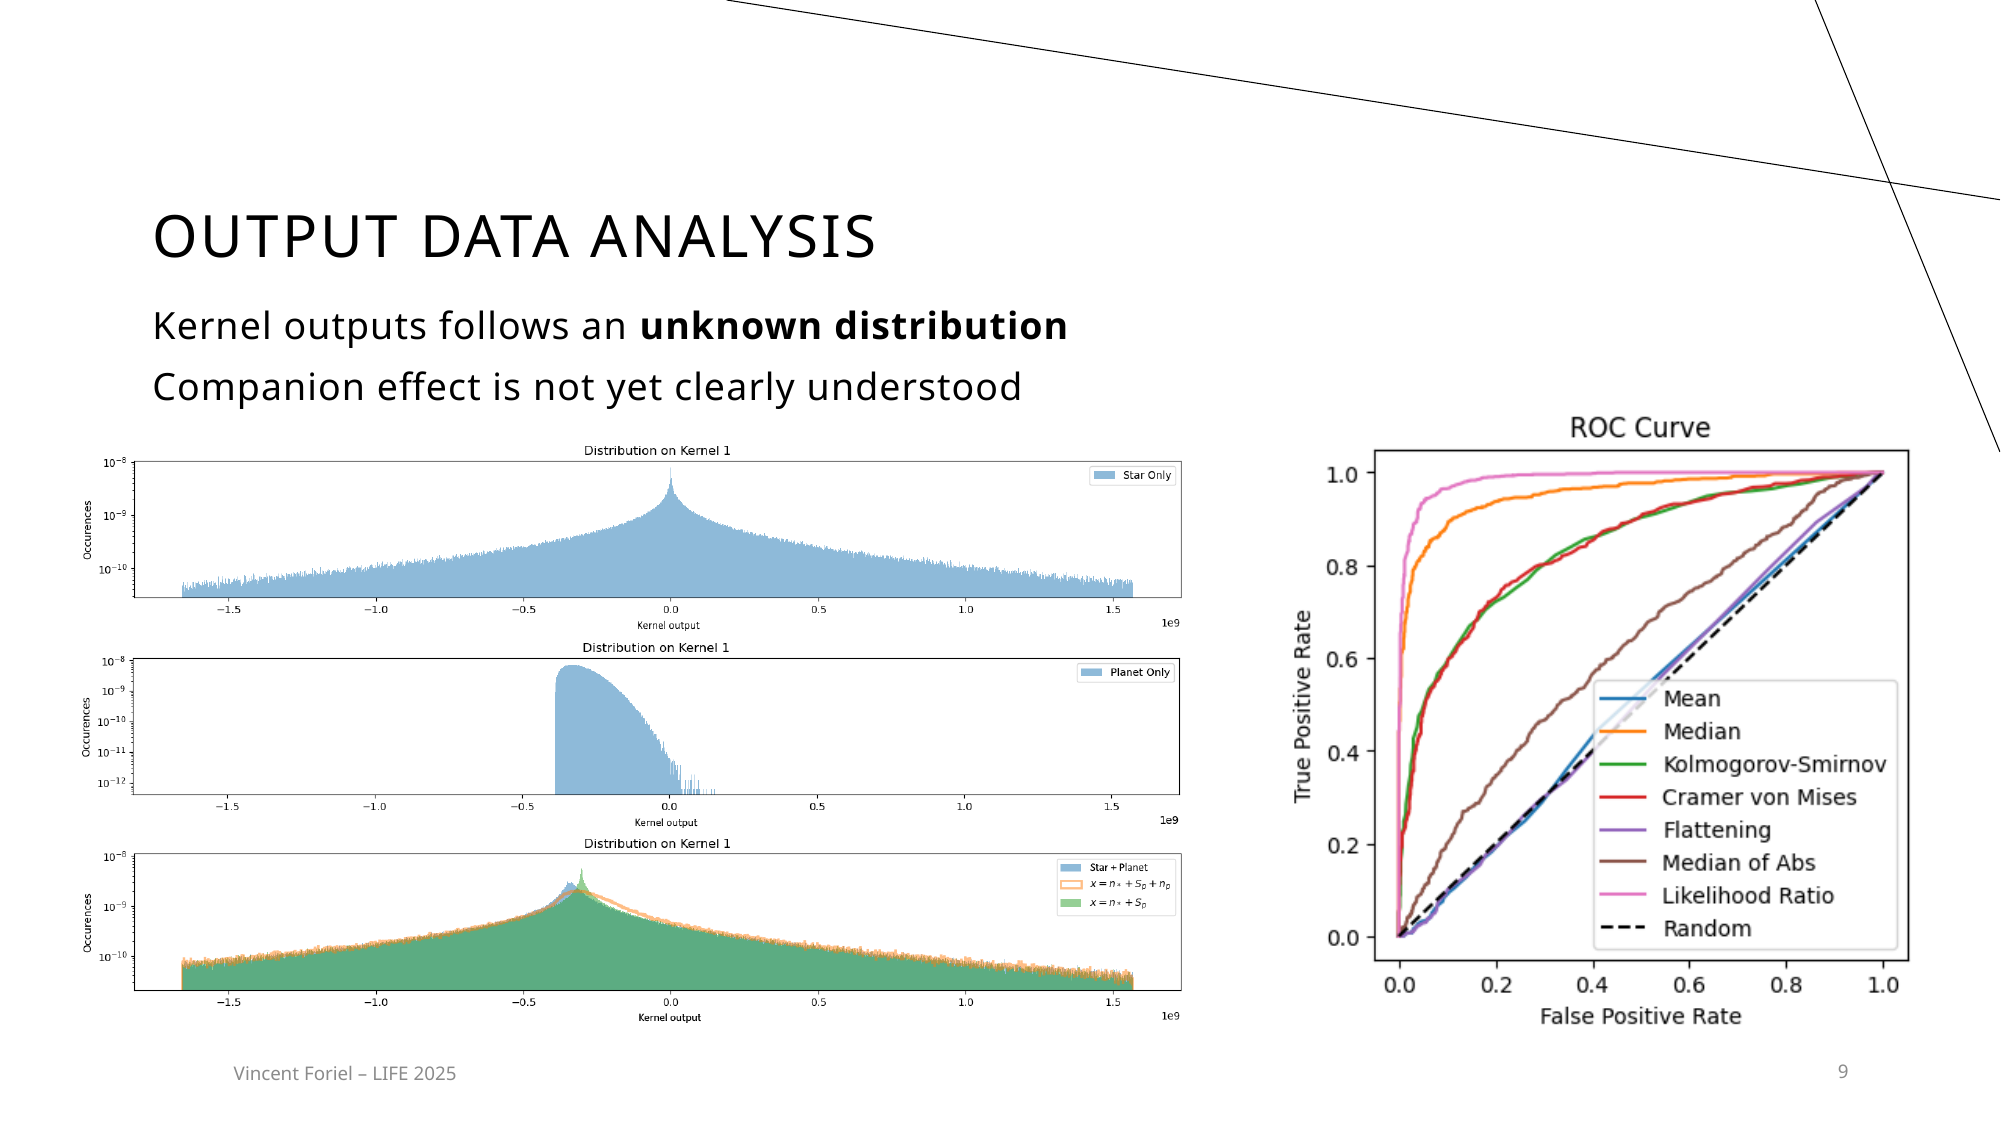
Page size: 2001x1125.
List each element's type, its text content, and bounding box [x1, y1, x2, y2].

title Output data analysis [137, 59, 1863, 278]
picture [1279, 400, 1922, 1043]
text_box Kernel outputs follows an unknown distribution Companion effect is not yet clearly understood [137, 299, 1187, 438]
footer Vincent Foriel – LIFE 2025 [218, 1042, 846, 1103]
slide_number 9 [1701, 1043, 1864, 1103]
picture [75, 438, 1187, 1028]
